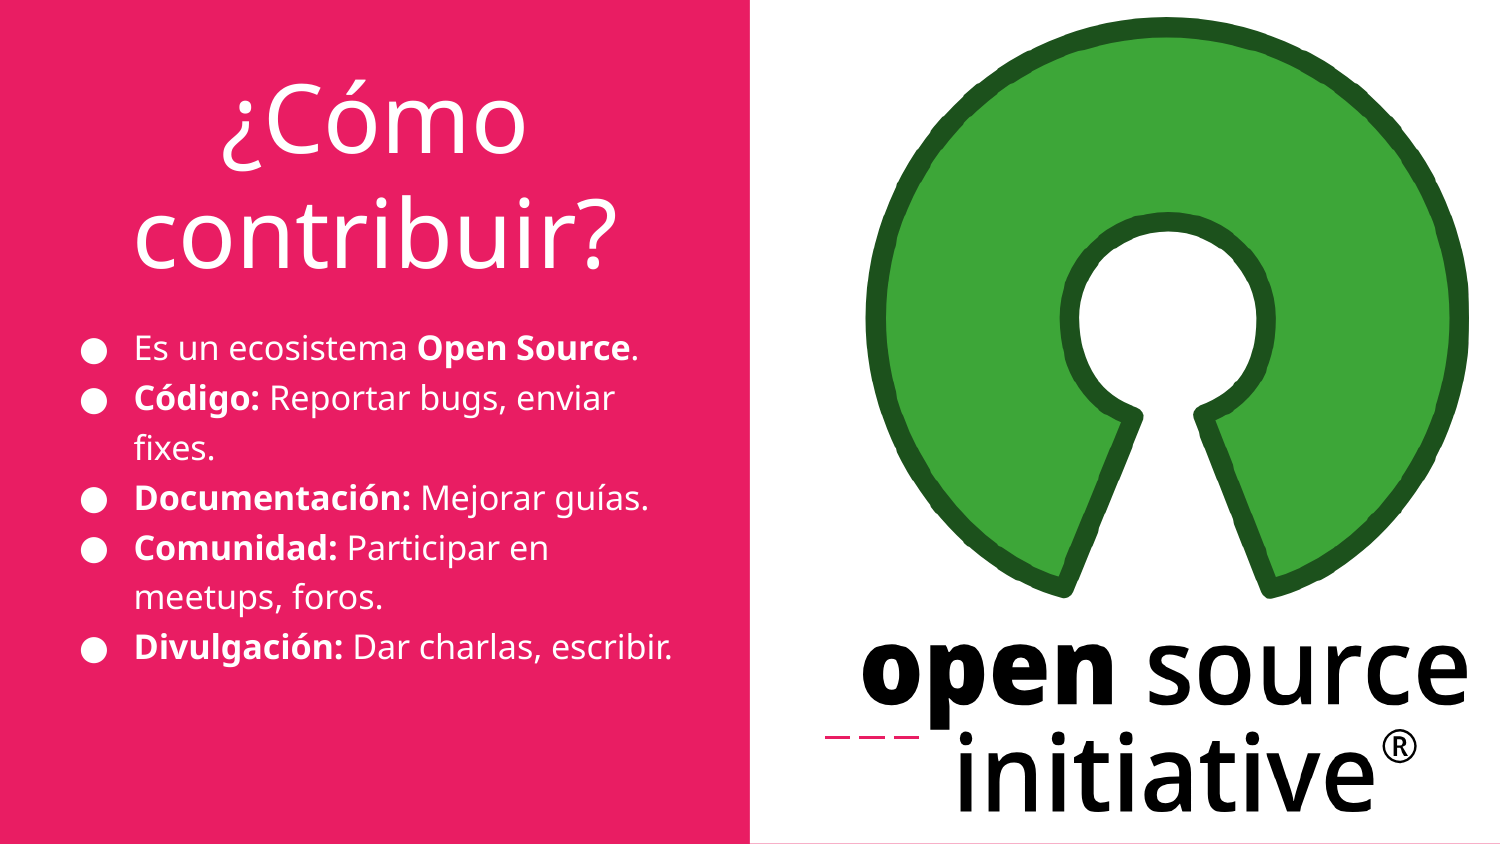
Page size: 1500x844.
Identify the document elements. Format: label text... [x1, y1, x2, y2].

title ¿Cómo contribuir? [43, 9, 708, 302]
picture [863, 17, 1469, 812]
subtitle Es un ecosistema Open Source. Código: Reportar bugs, enviar fixes. Documentación: Mejorar guías. Comunidad: Participar en meetups, foros. Divulgación: Dar charlas, escribir. [43, 302, 708, 798]
